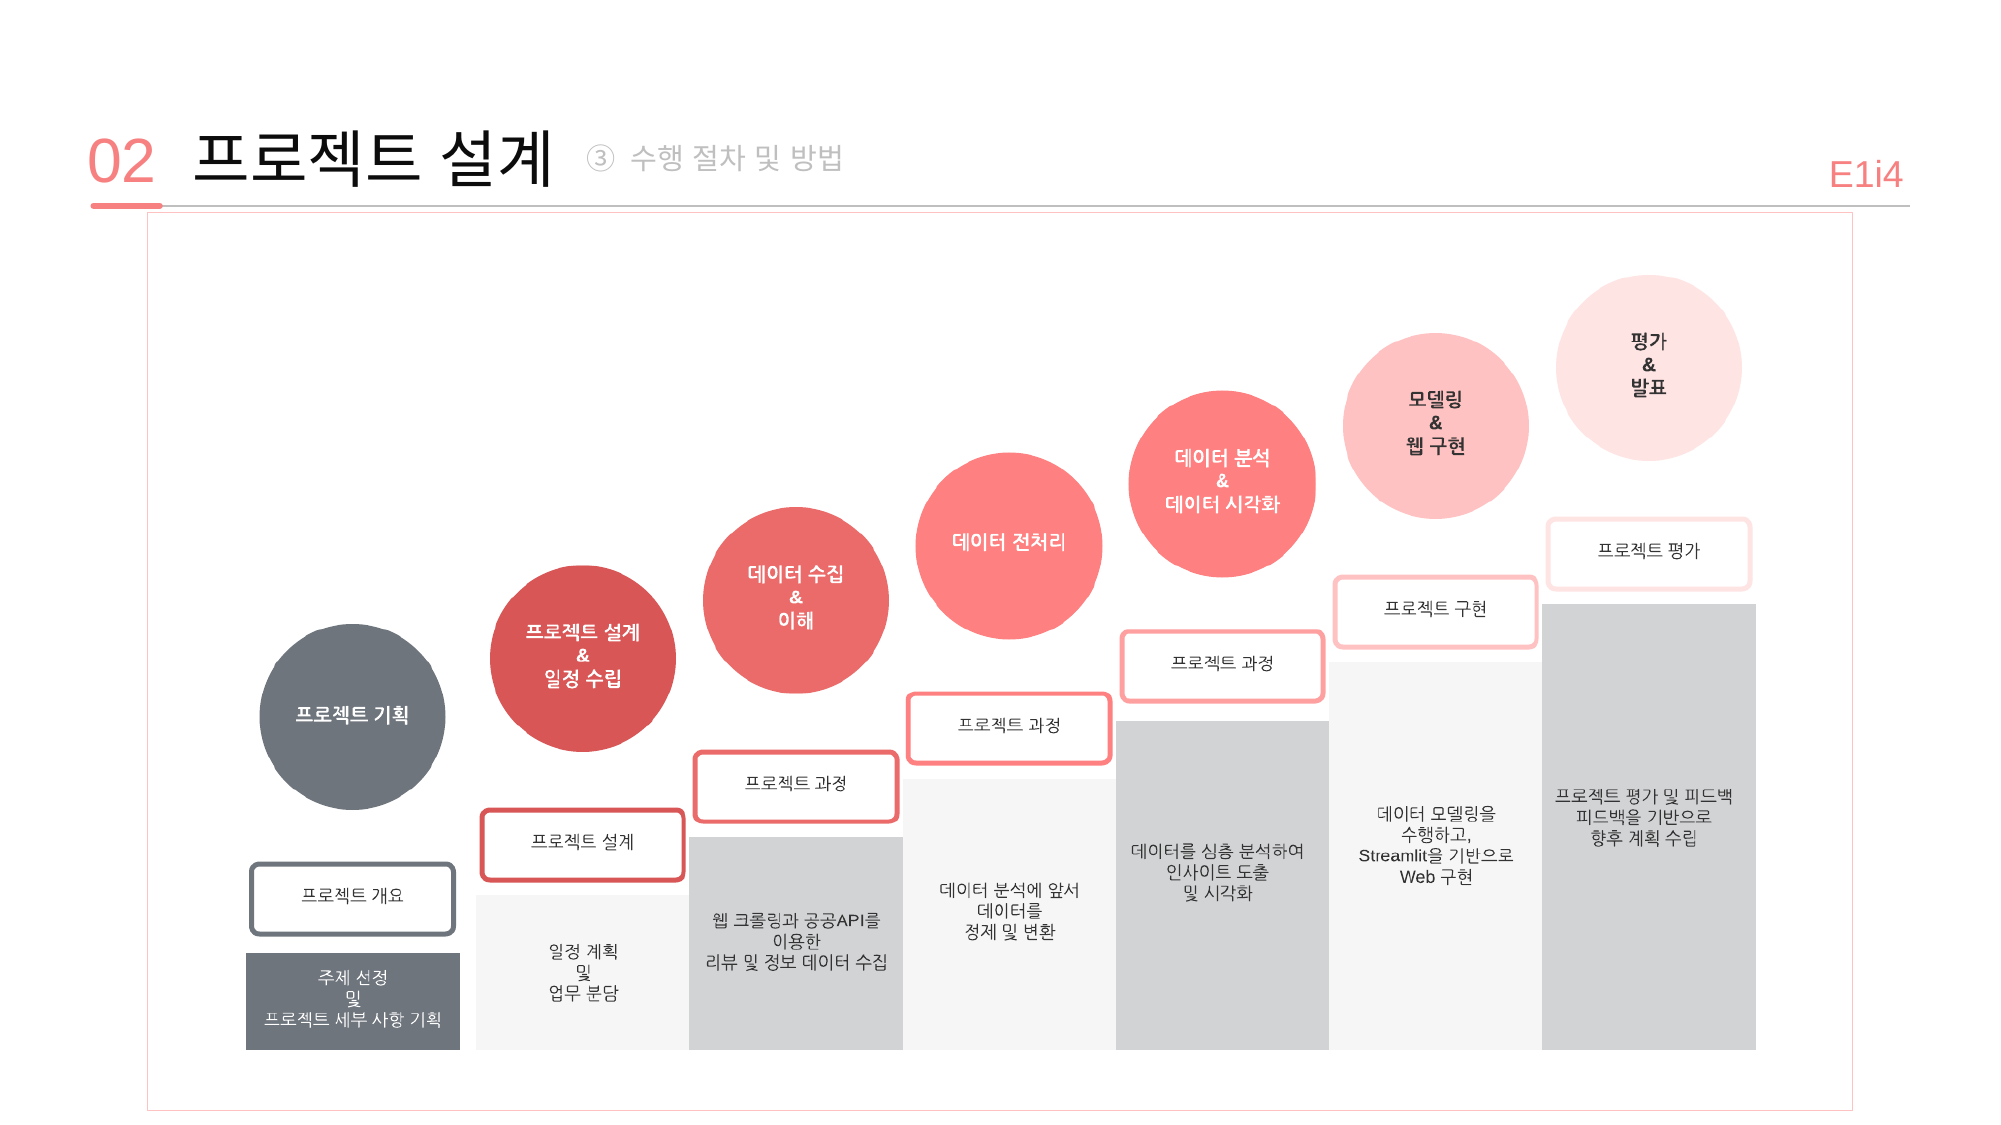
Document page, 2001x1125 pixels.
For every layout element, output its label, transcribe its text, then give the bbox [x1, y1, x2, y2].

text_box 02 [87, 119, 187, 195]
text_box E1i4 [1736, 150, 1904, 196]
text_box 프로젝트 설계 [192, 119, 634, 195]
text_box ③ 수행 절차 및 방법 [586, 140, 1045, 176]
picture [147, 213, 1852, 1110]
